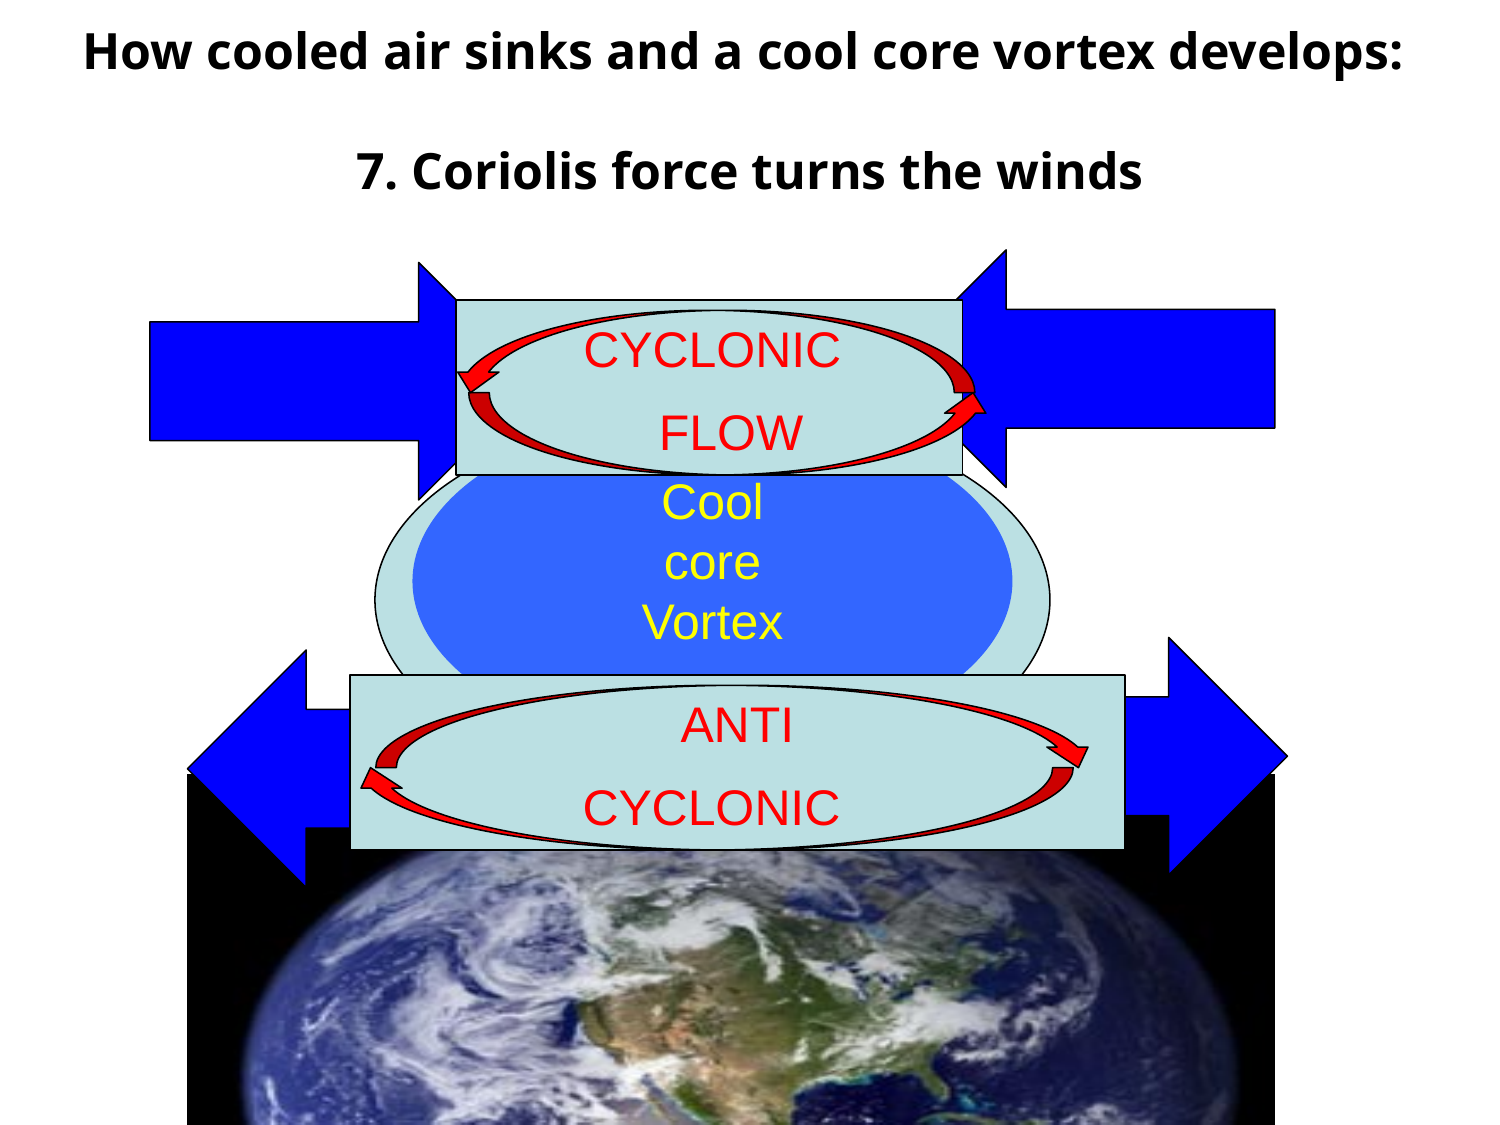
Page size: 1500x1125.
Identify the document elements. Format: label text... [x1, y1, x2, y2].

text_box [187, 637, 1288, 888]
picture [187, 888, 1276, 1125]
text_box [958, 249, 1275, 488]
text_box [449, 299, 994, 476]
text_box [959, 484, 1050, 635]
text_box [374, 483, 465, 635]
text_box Cool core Vortex [412, 484, 1013, 635]
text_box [349, 674, 1126, 851]
text_box [149, 262, 455, 500]
text_box How cooled air sinks and a cool core vortex develops: 7. Coriolis force turns the winds [0, 12, 1500, 208]
